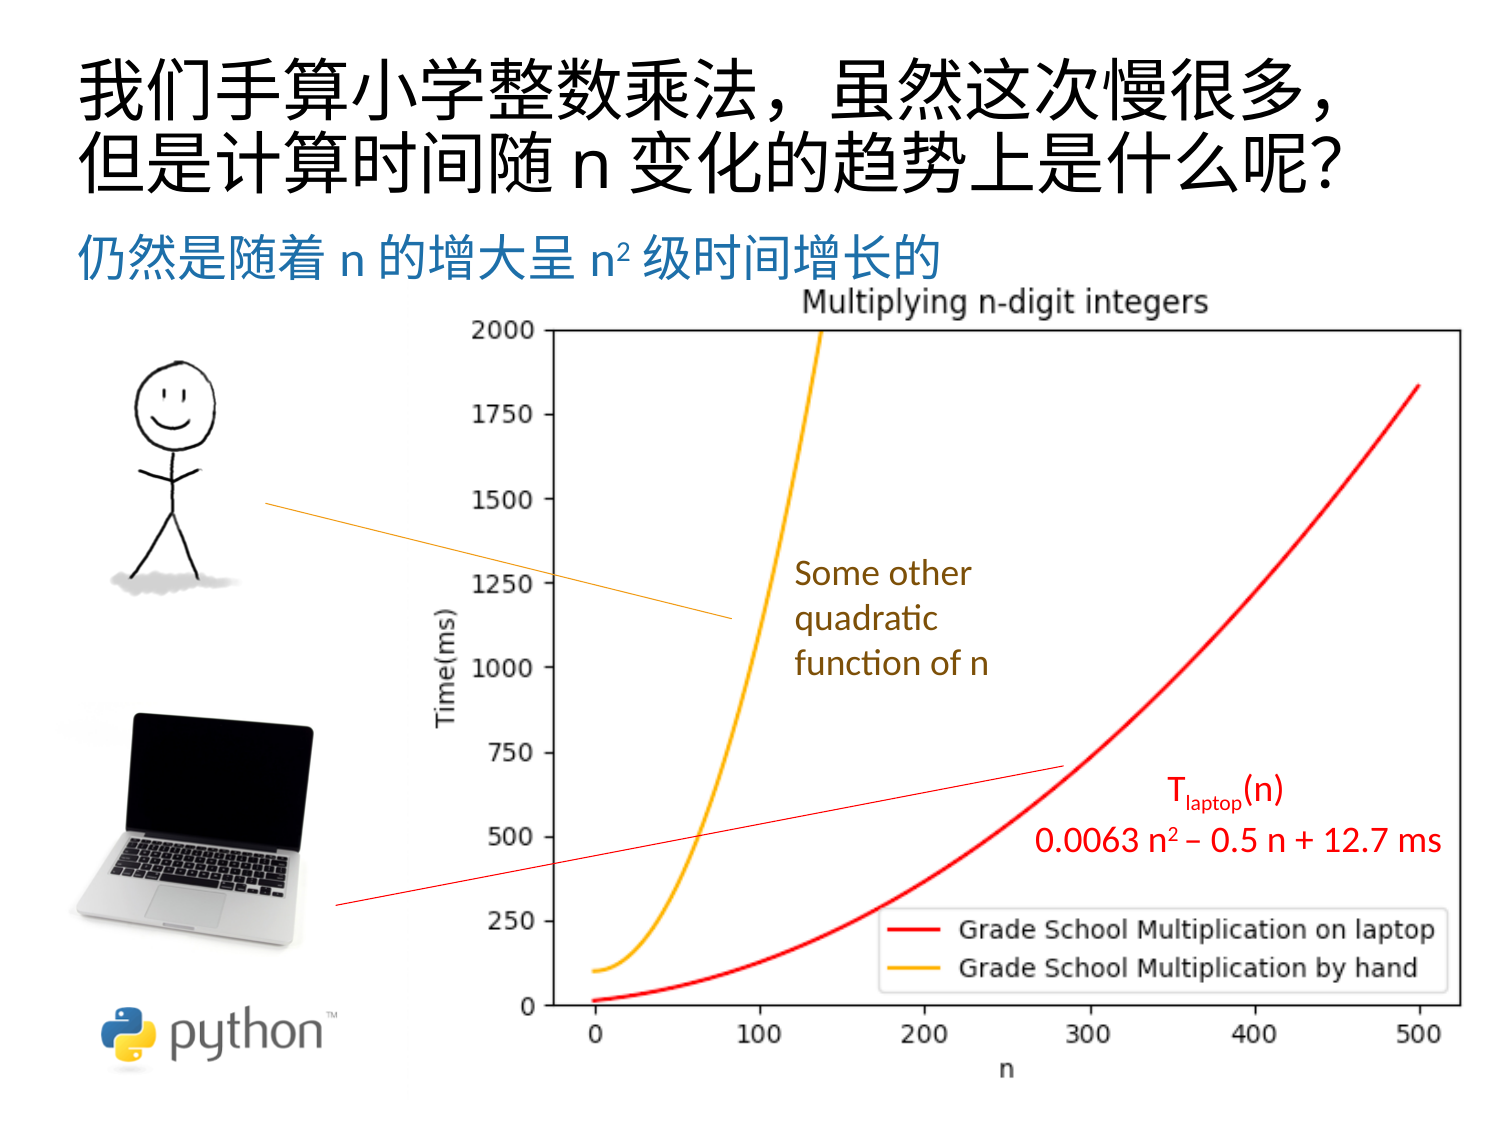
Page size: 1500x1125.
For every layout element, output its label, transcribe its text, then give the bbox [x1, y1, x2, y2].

picture [407, 266, 1500, 1100]
picture [62, 991, 360, 1091]
picture [62, 299, 278, 634]
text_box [335, 765, 1064, 906]
text_box 仍然是随着n的增大呈n2级时间增长的 [62, 218, 1022, 294]
picture [41, 702, 381, 957]
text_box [265, 503, 732, 619]
title 我们手算小学整数乘法，虽然这次慢很多，但是计算时间随n变化的趋势上是什么呢？ [62, 21, 1357, 239]
